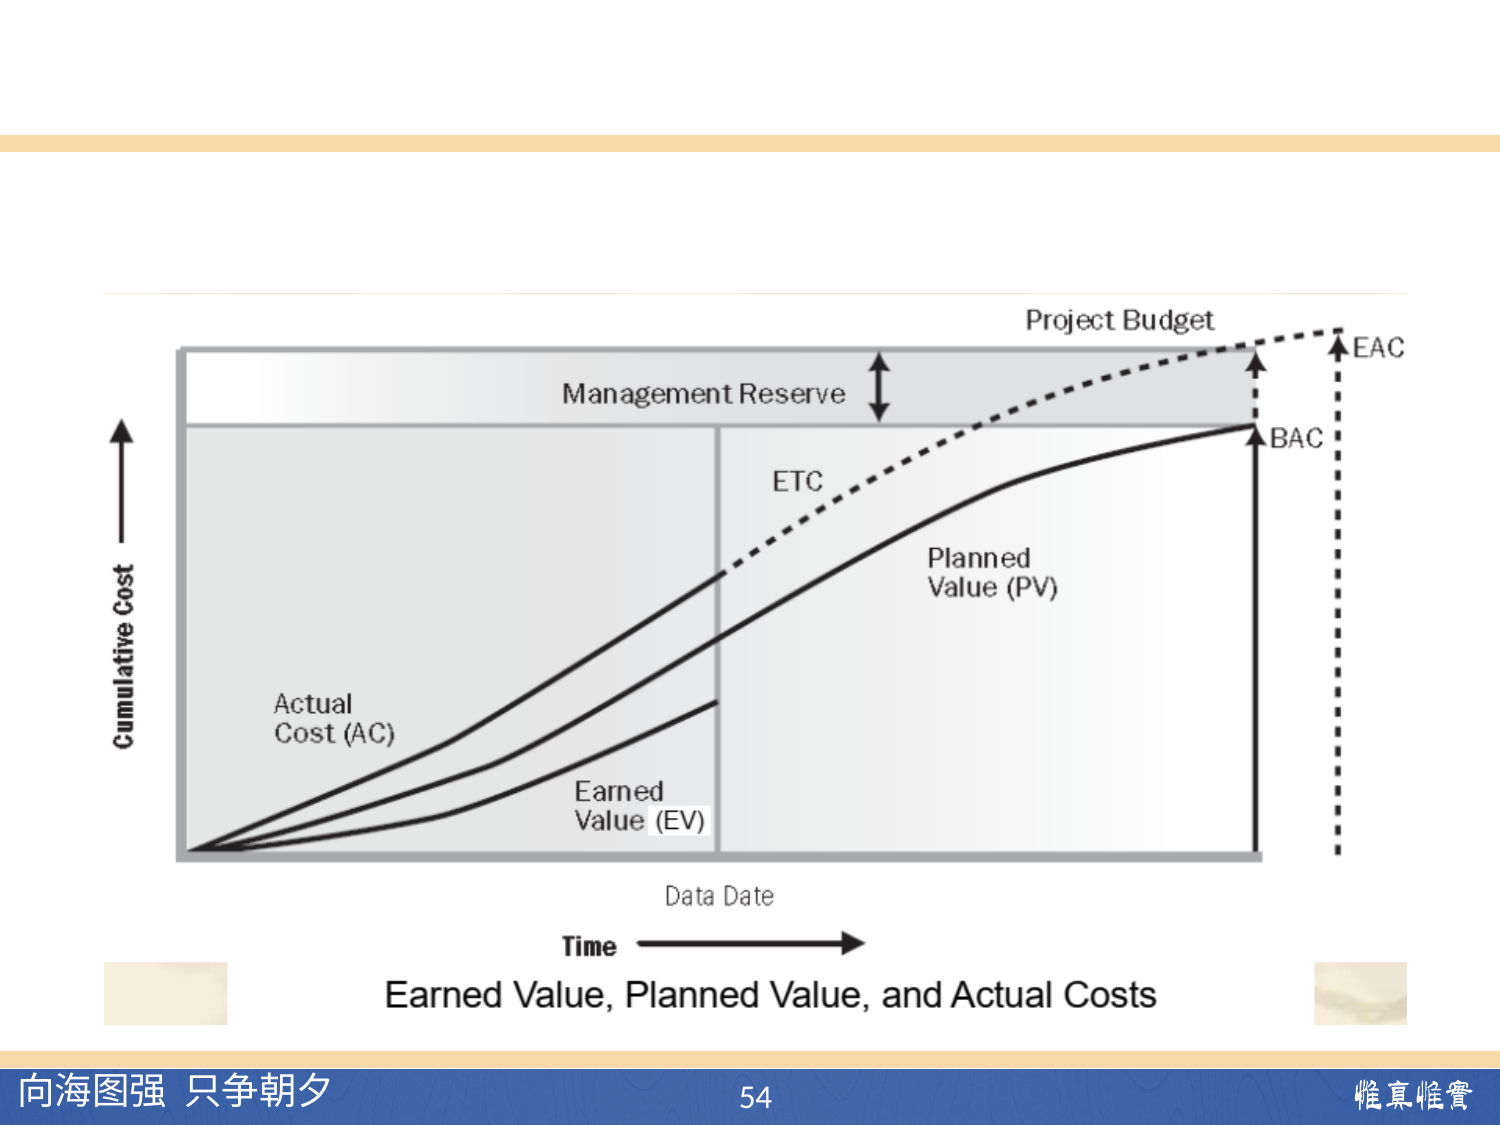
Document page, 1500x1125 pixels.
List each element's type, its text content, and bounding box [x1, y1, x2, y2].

slide_number 54 [586, 1065, 925, 1125]
picture [104, 293, 1407, 1025]
